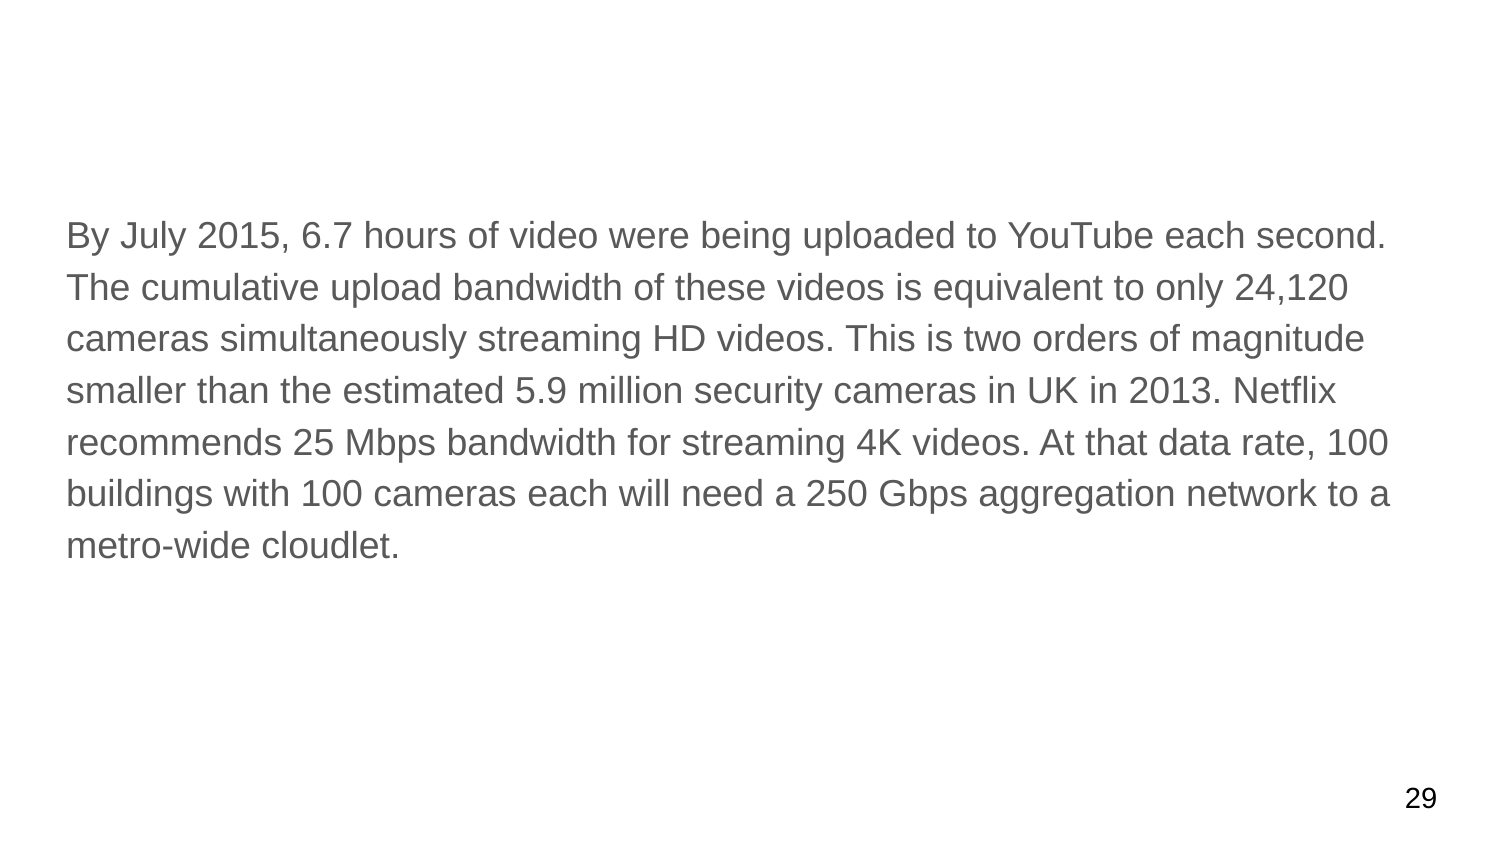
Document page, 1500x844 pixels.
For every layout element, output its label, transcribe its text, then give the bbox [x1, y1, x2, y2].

slide_number 29 [1389, 764, 1480, 830]
list By July 2015, 6.7 hours of video were being uploaded to YouTube each second. The cumulative upload bandwidth of these videos is equivalent to only 24,120 cameras simultaneously streaming HD videos. This is two orders of magnitude smaller than the estimated 5.9 million security cameras in UK in 2013. Netflix recommends 25 Mbps bandwidth for streaming 4K videos. At that data rate, 100 buildings with 100 cameras each will need a 250 Gbps aggregation network to a metro-wide cloudlet. [51, 189, 1449, 750]
